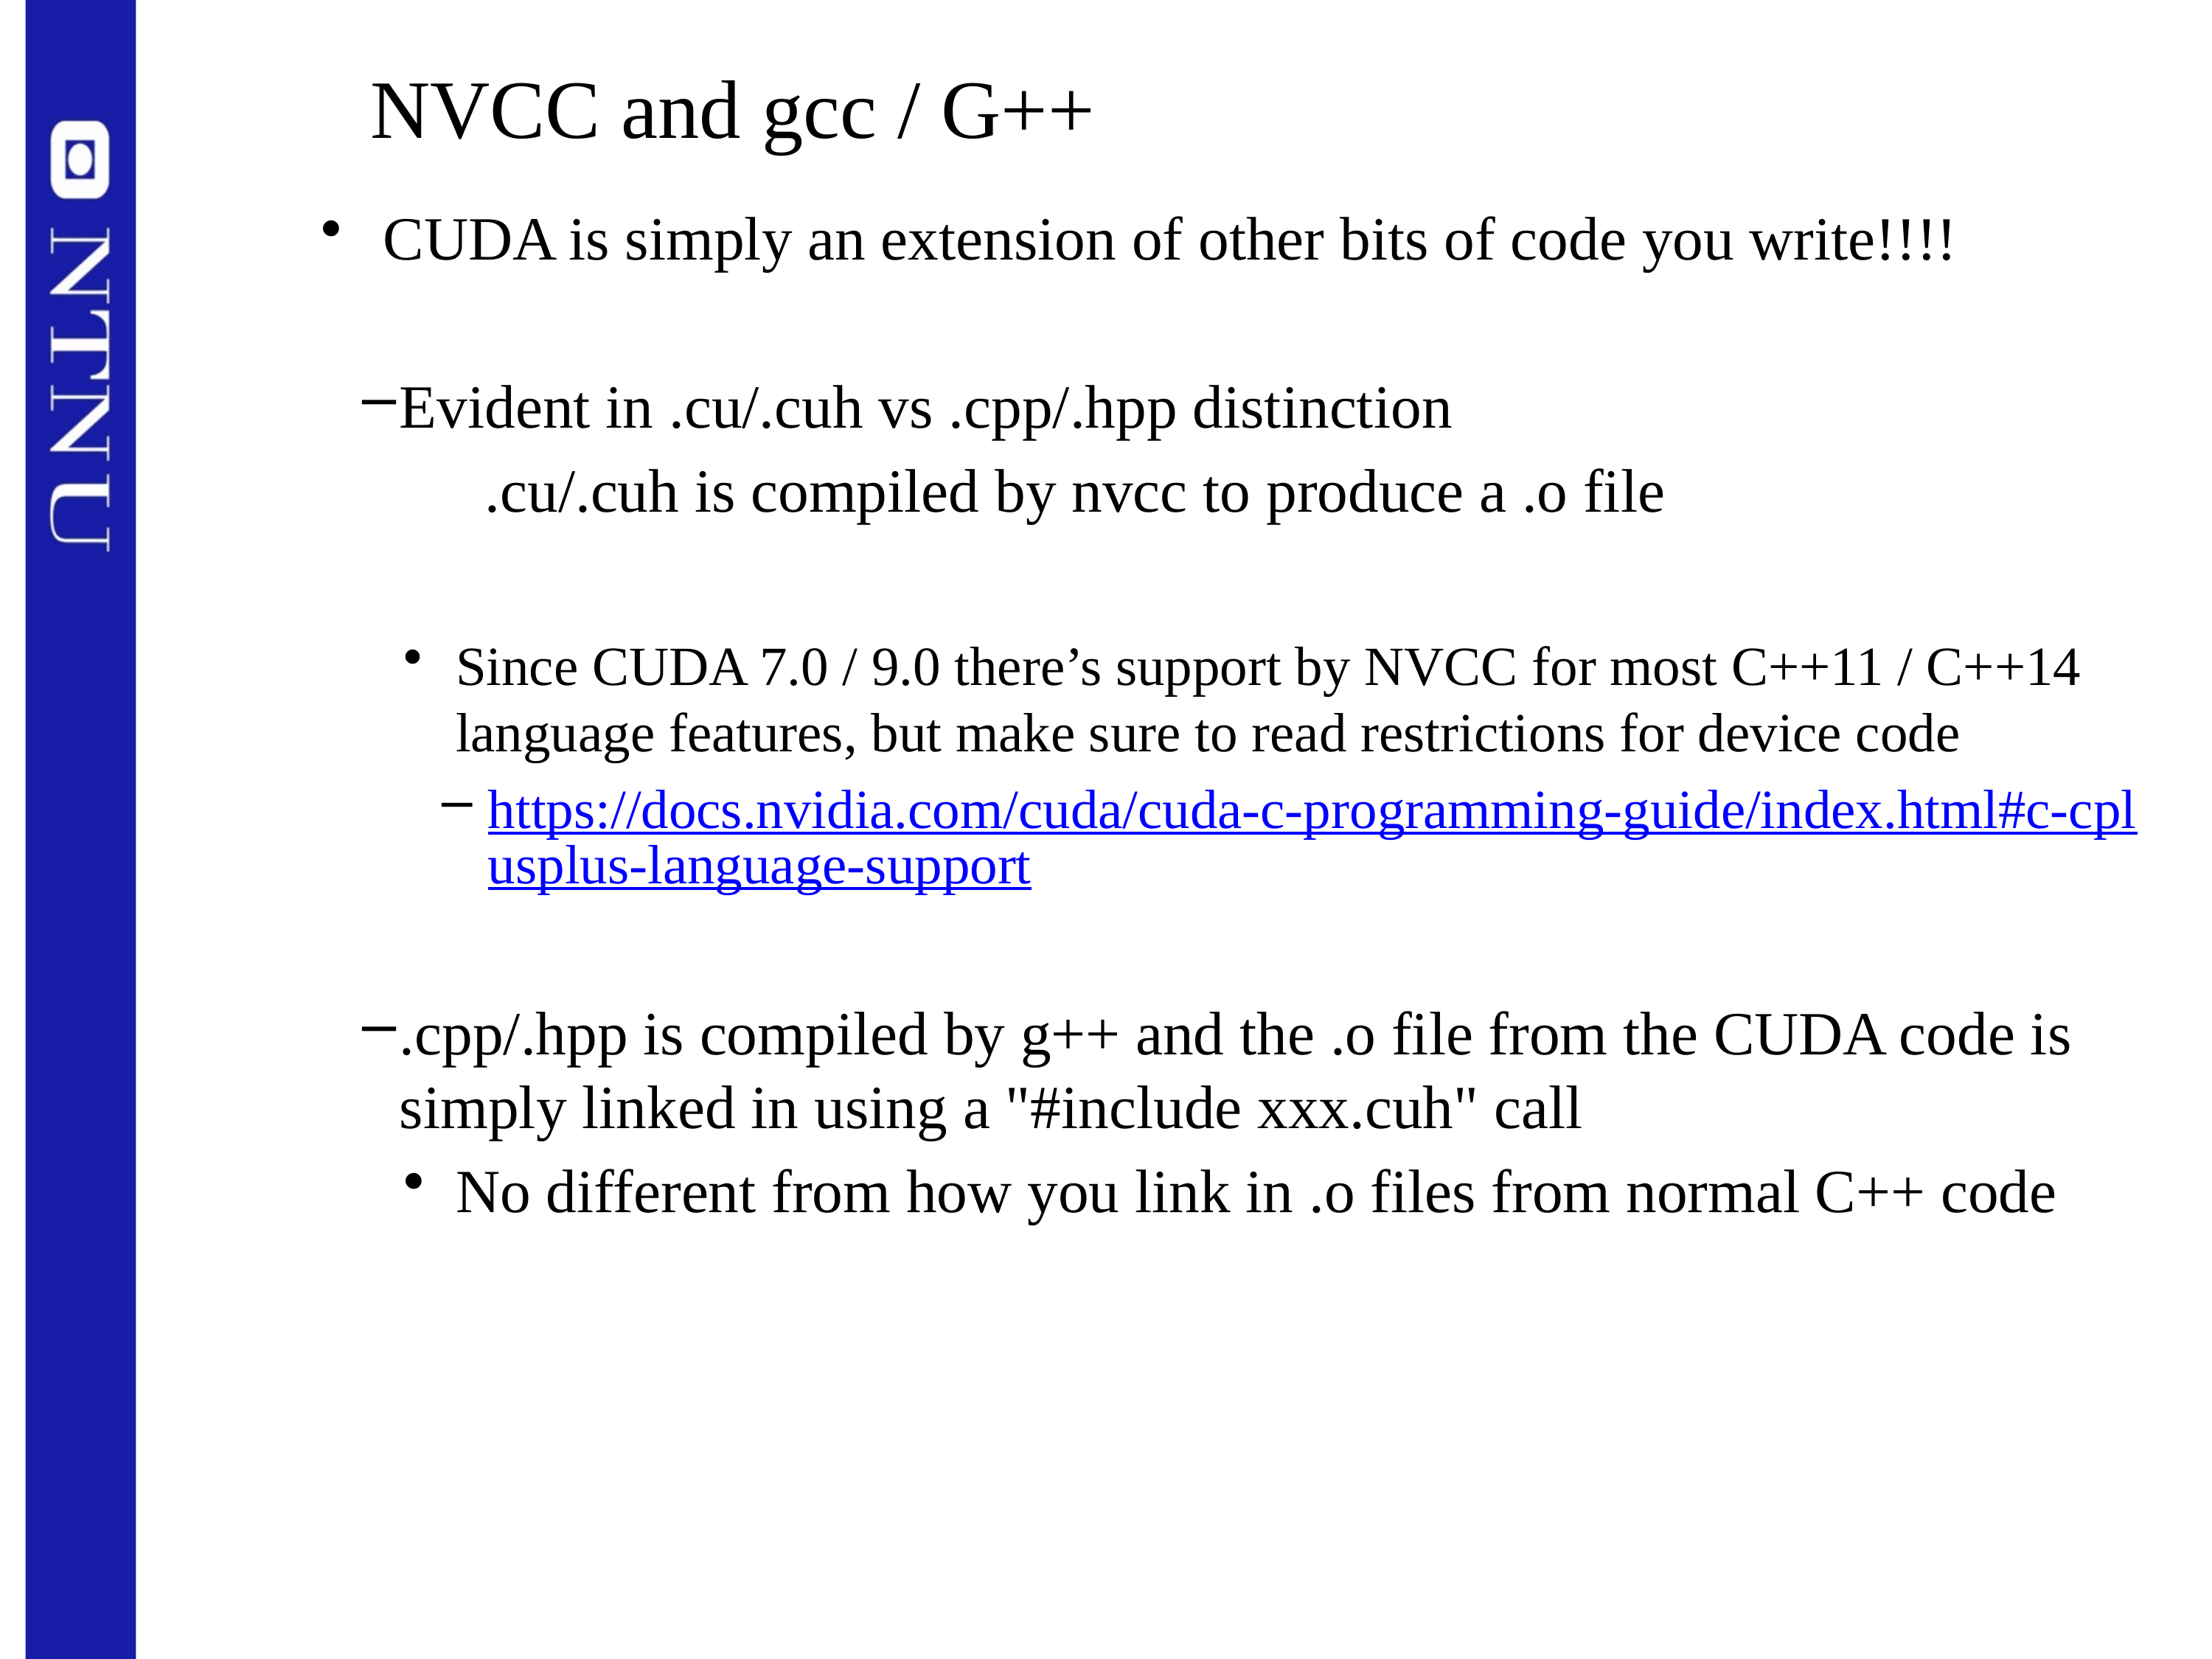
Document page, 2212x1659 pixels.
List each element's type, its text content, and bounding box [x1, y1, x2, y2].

list CUDA is simply an extension of other bits of code you write!!!! Evident in .cu/.cuh vs .cpp/.hpp distinction .cu/.cuh is compiled by nvcc to produce a .o file Since CUDA 7.0 / 9.0 there’s support by NVCC for most C++11 / C++14 language features, but make sure to read restrictions for device code https://docs.nvidia.com/cuda/cuda-c-programming-guide/index.html#c-cplusplus-language-support .cpp/.hpp is compiled by g++ and the .o file from the CUDA code is simply linked in using a "#include xxx.cuh" call No different from how you link in .o files from normal C++ code [319, 186, 2160, 1557]
title NVCC and gcc / G++ [358, 21, 1854, 186]
picture [25, 0, 136, 1659]
